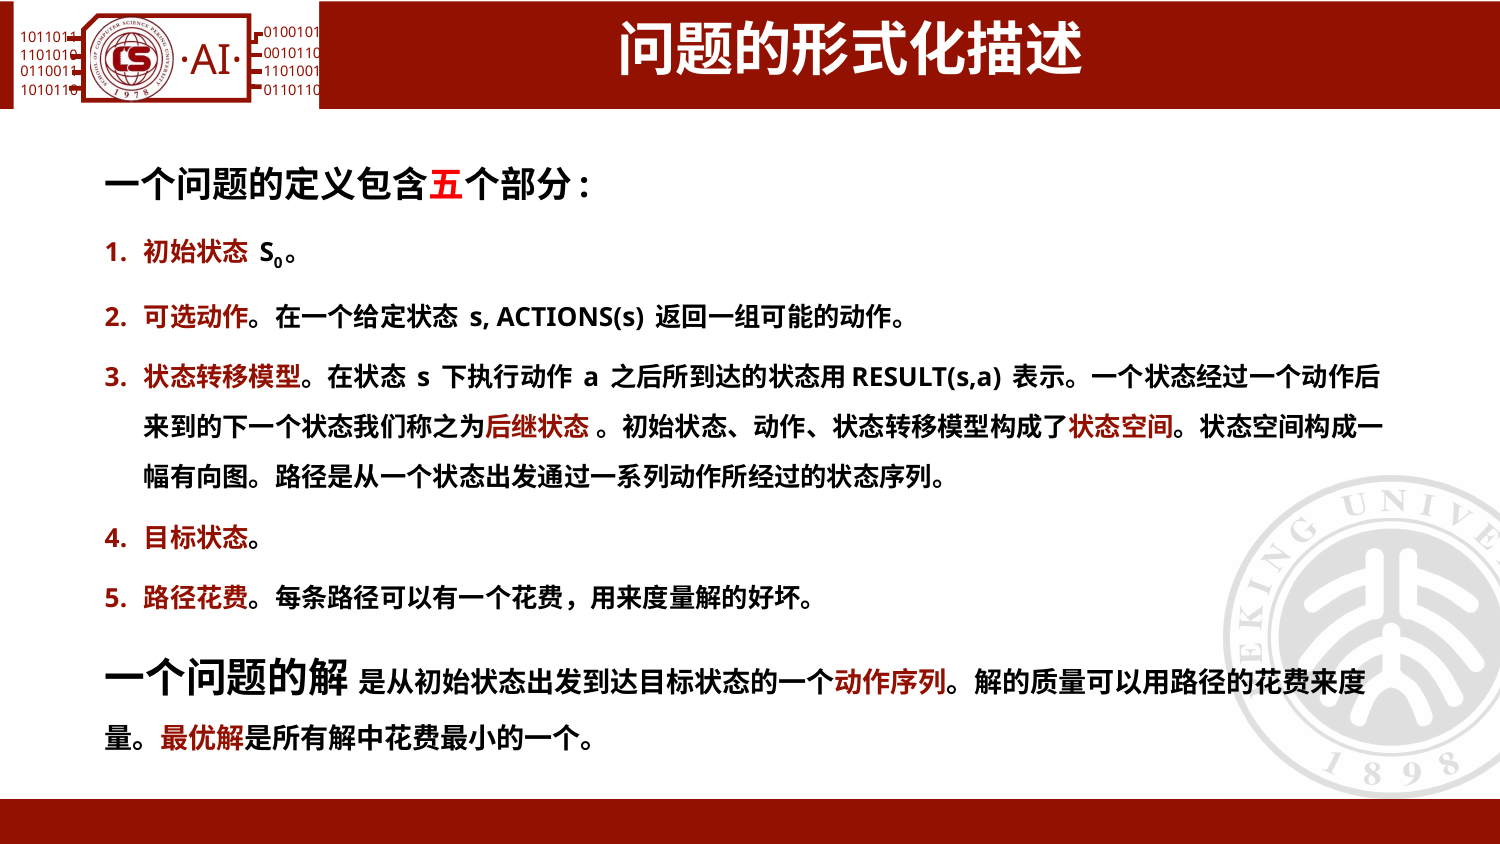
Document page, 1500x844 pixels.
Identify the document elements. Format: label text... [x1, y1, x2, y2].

picture [88, 15, 175, 103]
list 一个问题的定义包含五个部分: 初始状态 S0。 可选动作。在一个给定状态 s, ACTIONS(s) 返回一组可能的动作。 状态转移模型。在状态 s 下执行动作 a 之后所到达的状态用RESULT(s,a) 表示。一个状态经过一个动作后来到的下一个状态我们称之为后继状态 。初始状态、动作、状态转移模型构成了状态空间。状态空间构成一幅有向图。路径是从一个状态出发通过一系列动作所经过的状态序列。 目标状态。 路径花费。每条路径可以有一个花费，用来度量解的好坏。 一个问题的解 是从初始状态出发到达目标状态的一个动作序列。解的质量可以用路径的花费来度量。最优解是所有解中花费最小的一个。 [89, 127, 1406, 764]
title 问题的形式化描述 [319, 19, 1382, 84]
